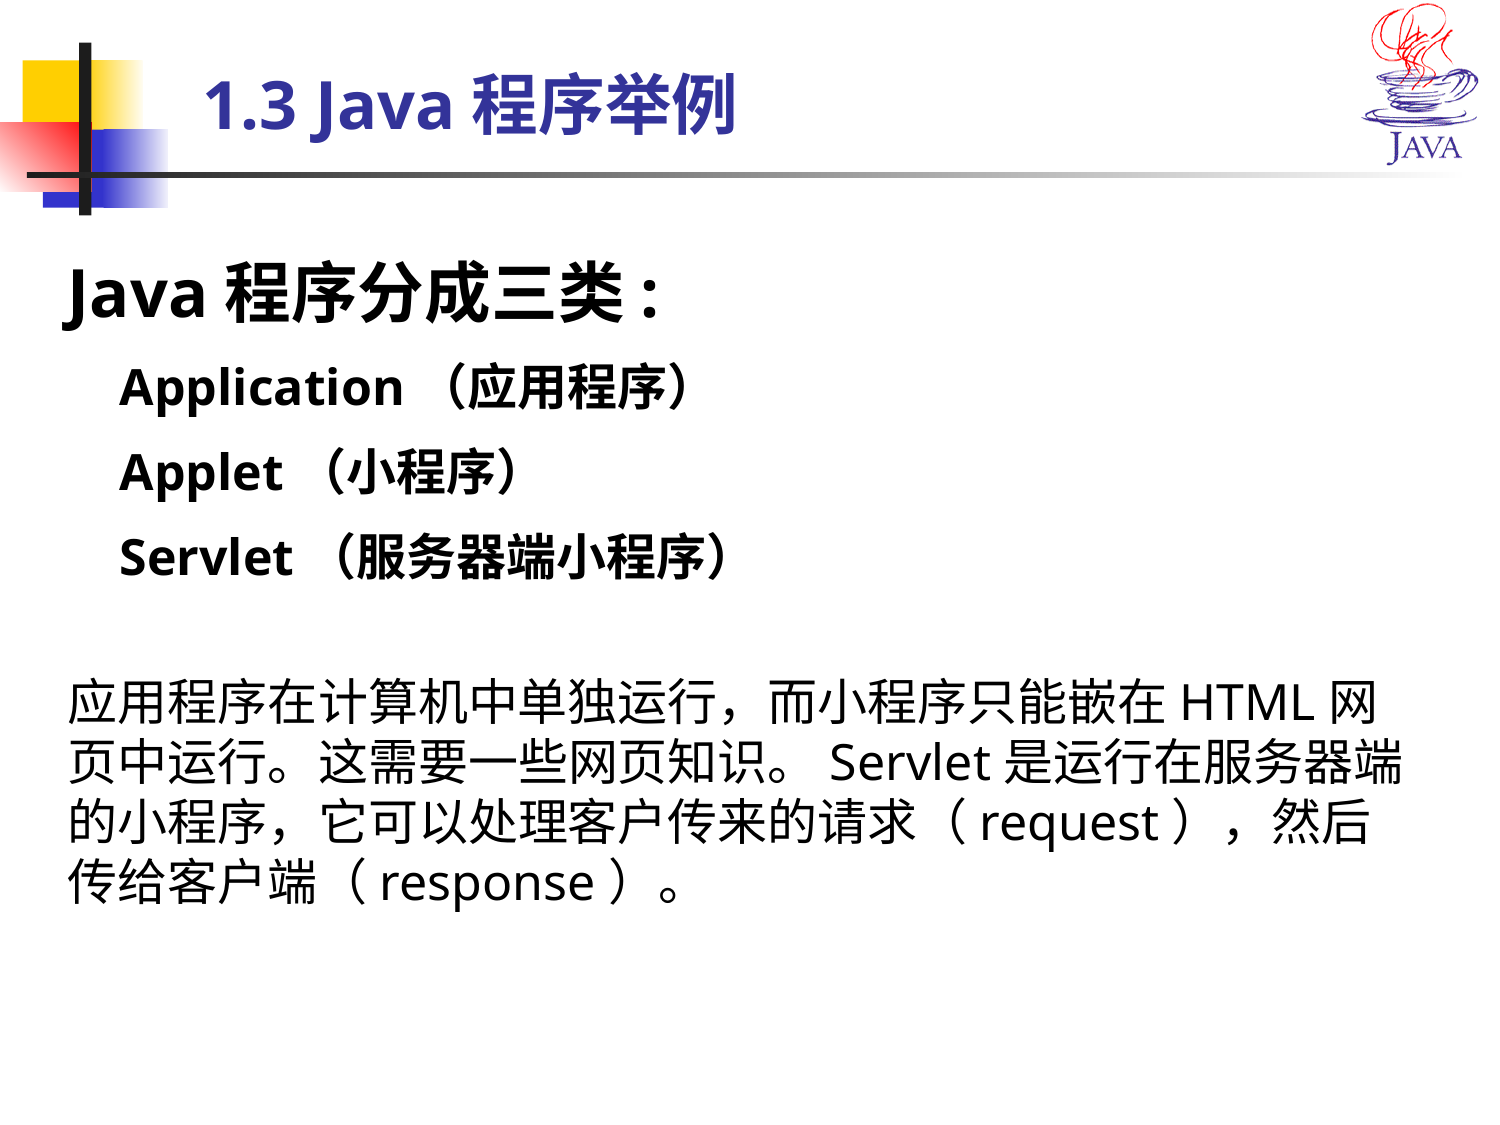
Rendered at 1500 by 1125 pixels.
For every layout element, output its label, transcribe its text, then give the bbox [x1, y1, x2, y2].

title 1.3 Java程序举例 [187, 37, 1200, 151]
picture [1352, 0, 1495, 169]
text_box Java程序分成三类: Application（应用程序） Applet（小程序） Servlet（服务器端小程序） 应用程序在计算机中单独运行，而小程序只能嵌在HTML网页中运行。这需要一些网页知识。Servlet是运行在服务器端的小程序，它可以处理客户传来的请求（request），然后传给客户端（response）。 [53, 243, 1424, 919]
